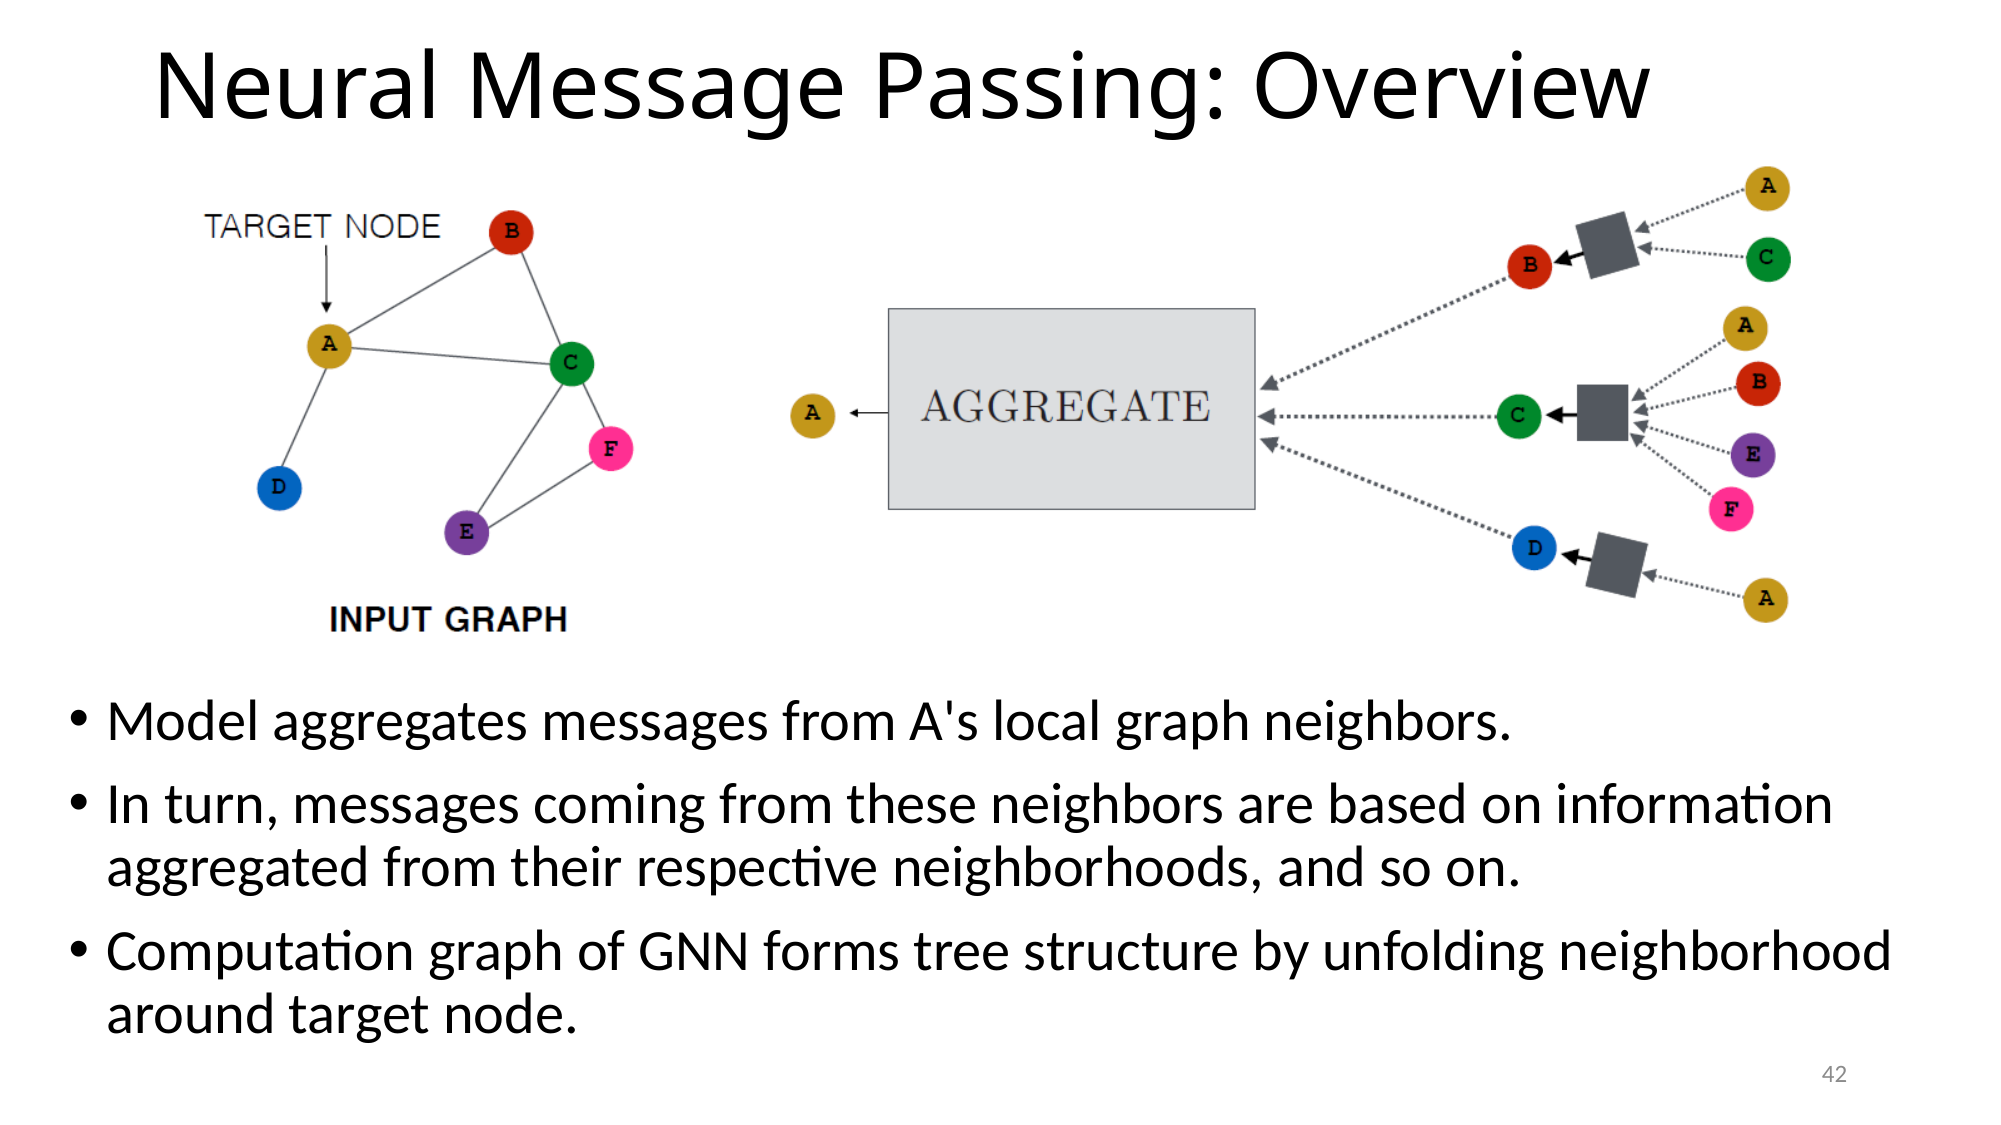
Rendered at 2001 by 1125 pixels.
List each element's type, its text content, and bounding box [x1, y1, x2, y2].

picture [179, 149, 1821, 653]
list Model aggregates messages from A's local graph neighbors. In turn, messages coming from these neighbors are based on information aggregated from their respective neighborhoods, and so on. Computation graph of GNN forms tree structure by unfolding neighborhood around target node. [53, 682, 1941, 1073]
slide_number 42 [1412, 1042, 1863, 1103]
title Neural Message Passing: Overview [137, 22, 1863, 156]
